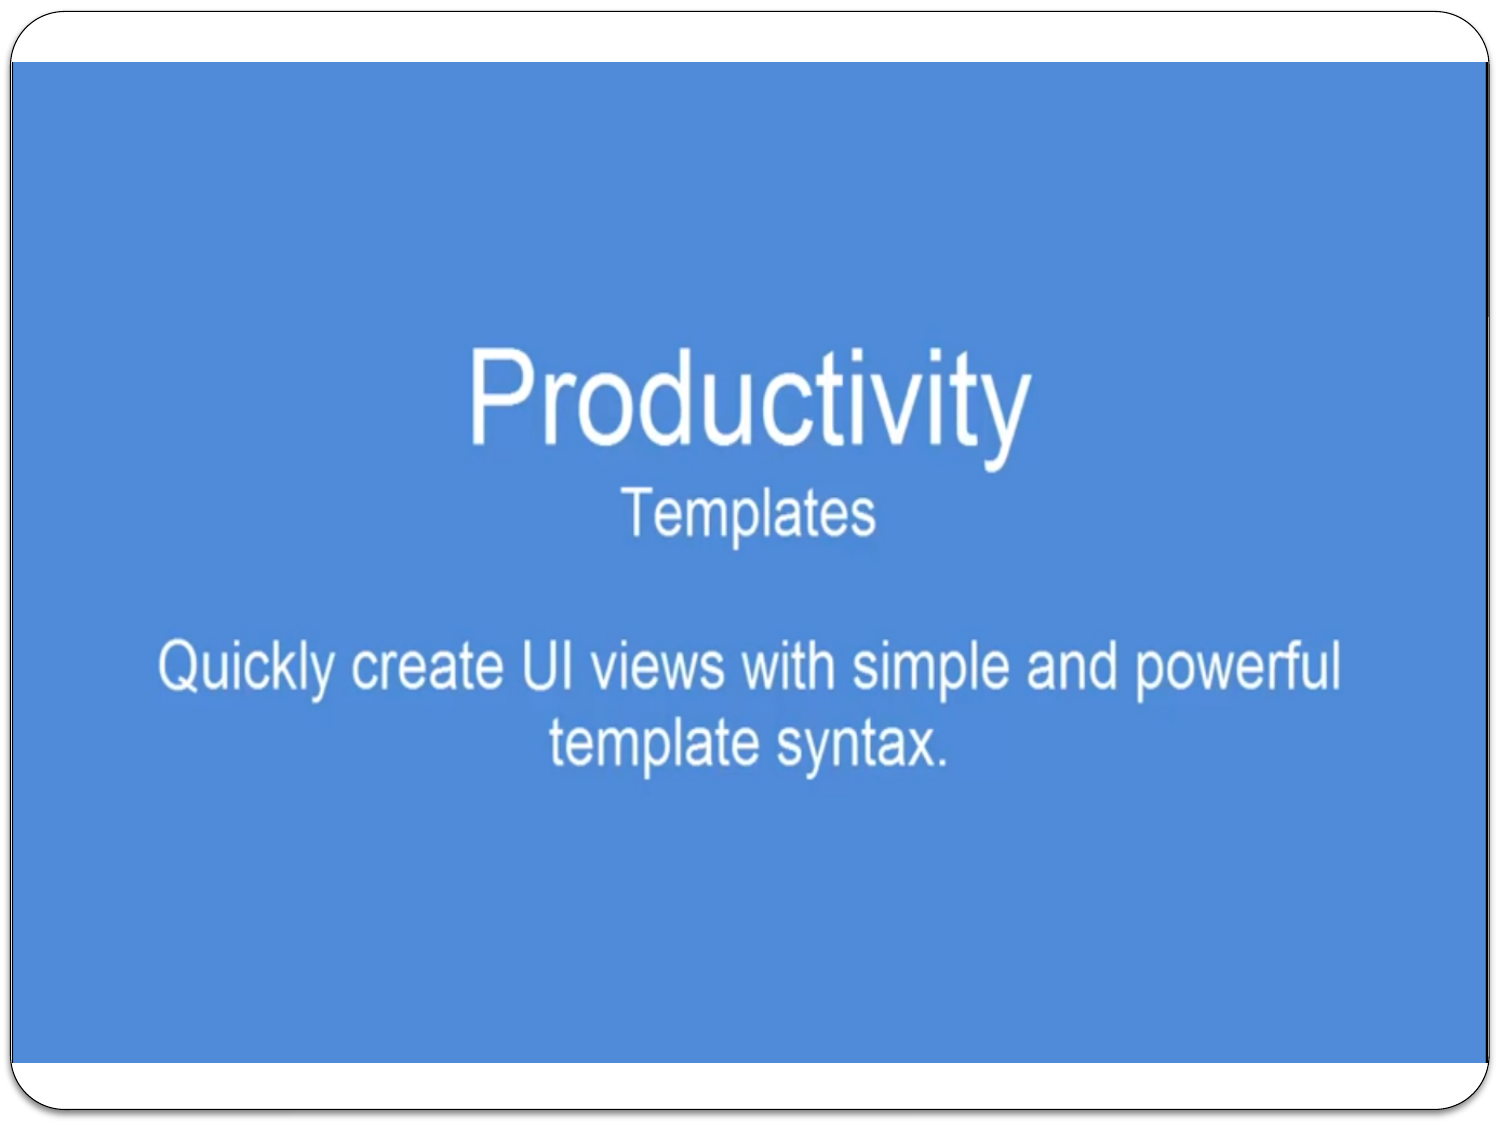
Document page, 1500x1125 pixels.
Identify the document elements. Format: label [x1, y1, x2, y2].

list [12, 62, 1488, 1063]
